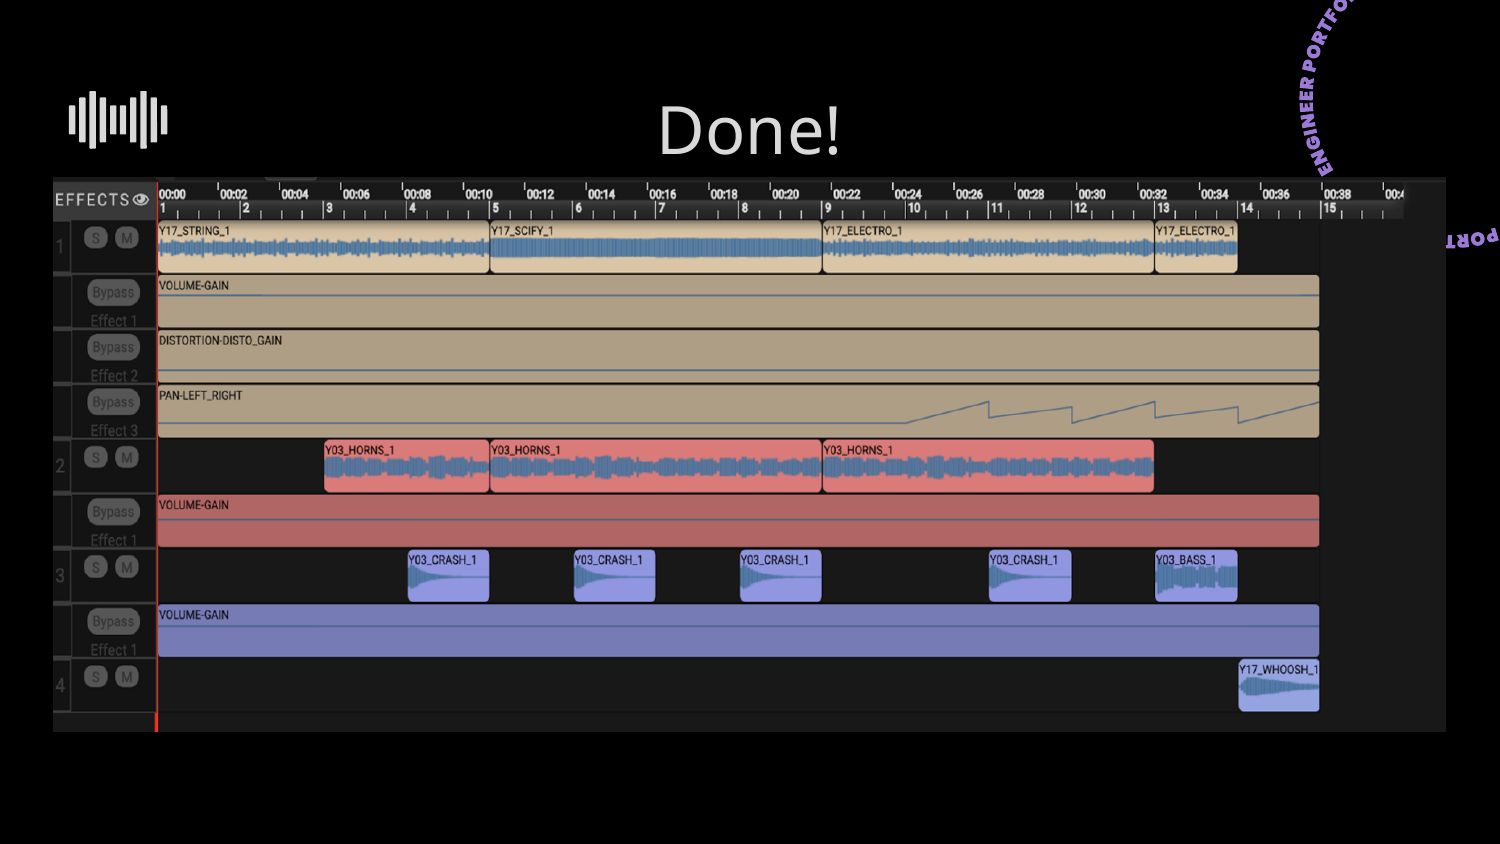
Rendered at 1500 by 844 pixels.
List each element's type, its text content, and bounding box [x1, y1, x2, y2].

picture [53, 177, 1447, 732]
title Done! [118, 72, 1382, 167]
